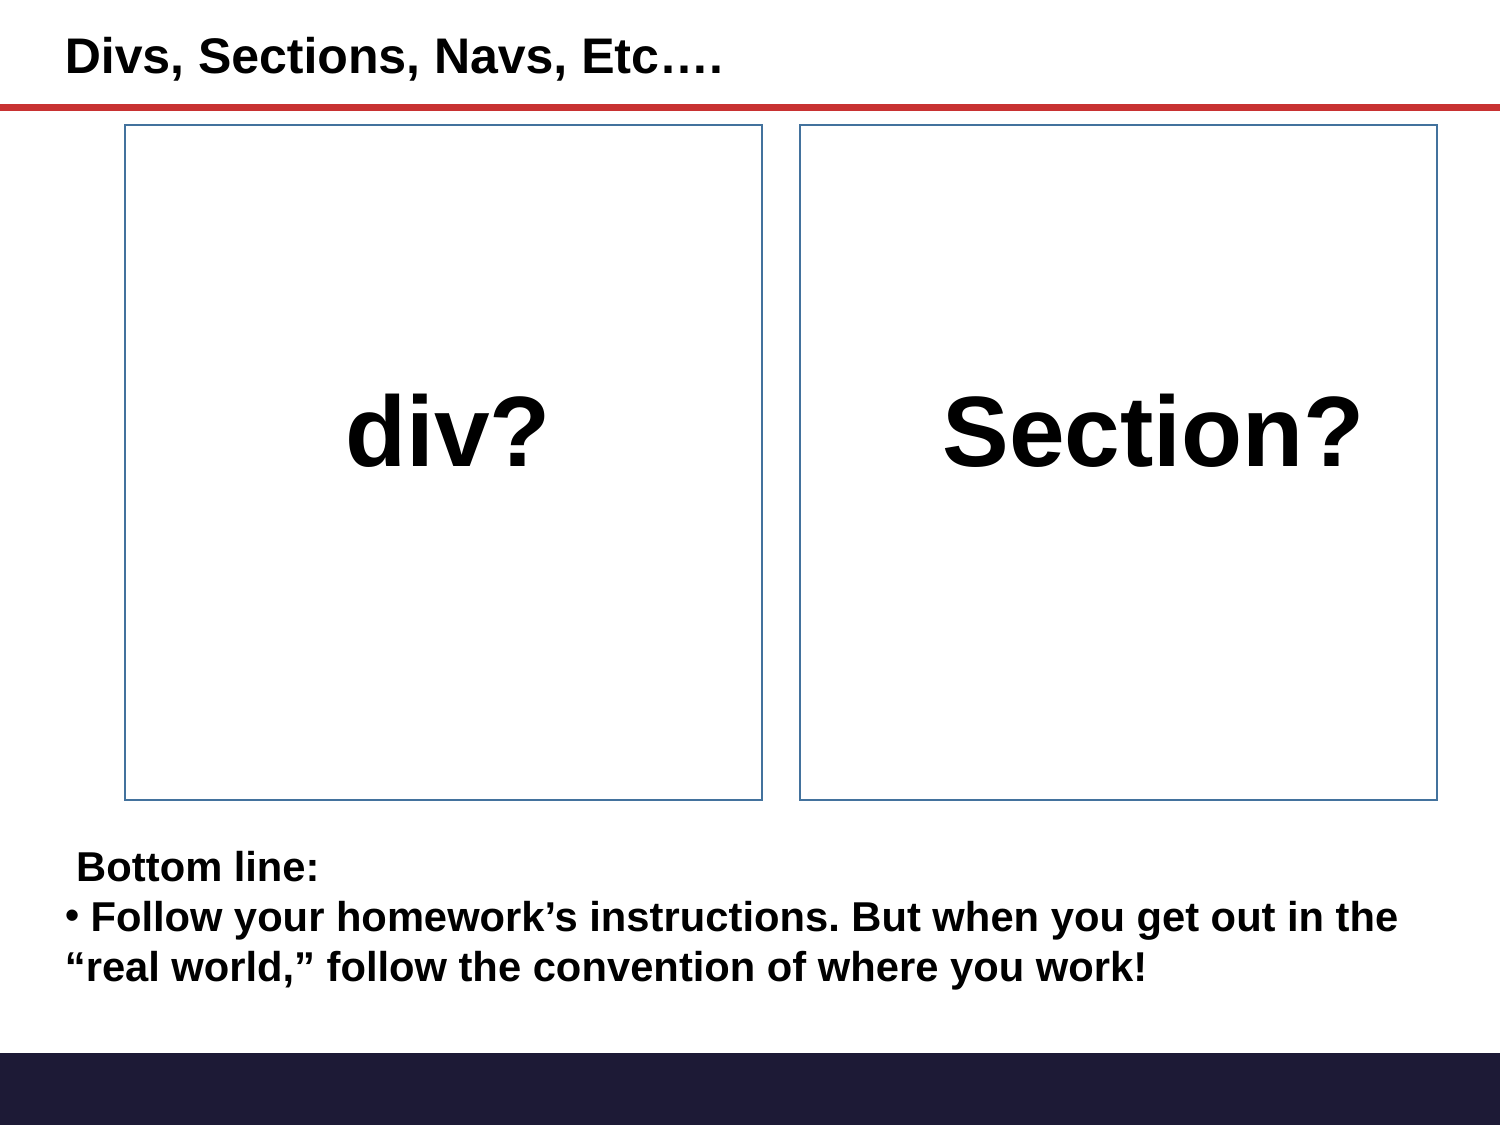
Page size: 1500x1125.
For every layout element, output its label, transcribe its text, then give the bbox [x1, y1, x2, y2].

text_box [799, 124, 1438, 801]
text_box div? [331, 358, 567, 494]
text_box [124, 124, 763, 801]
text_box Bottom line: Follow your homework’s instructions. But when you get out in the “real world,” follow the convention of where you work! [49, 825, 1482, 1025]
text_box Divs, Sections, Navs, Etc…. [49, 16, 988, 91]
text_box Section? [927, 359, 1380, 495]
